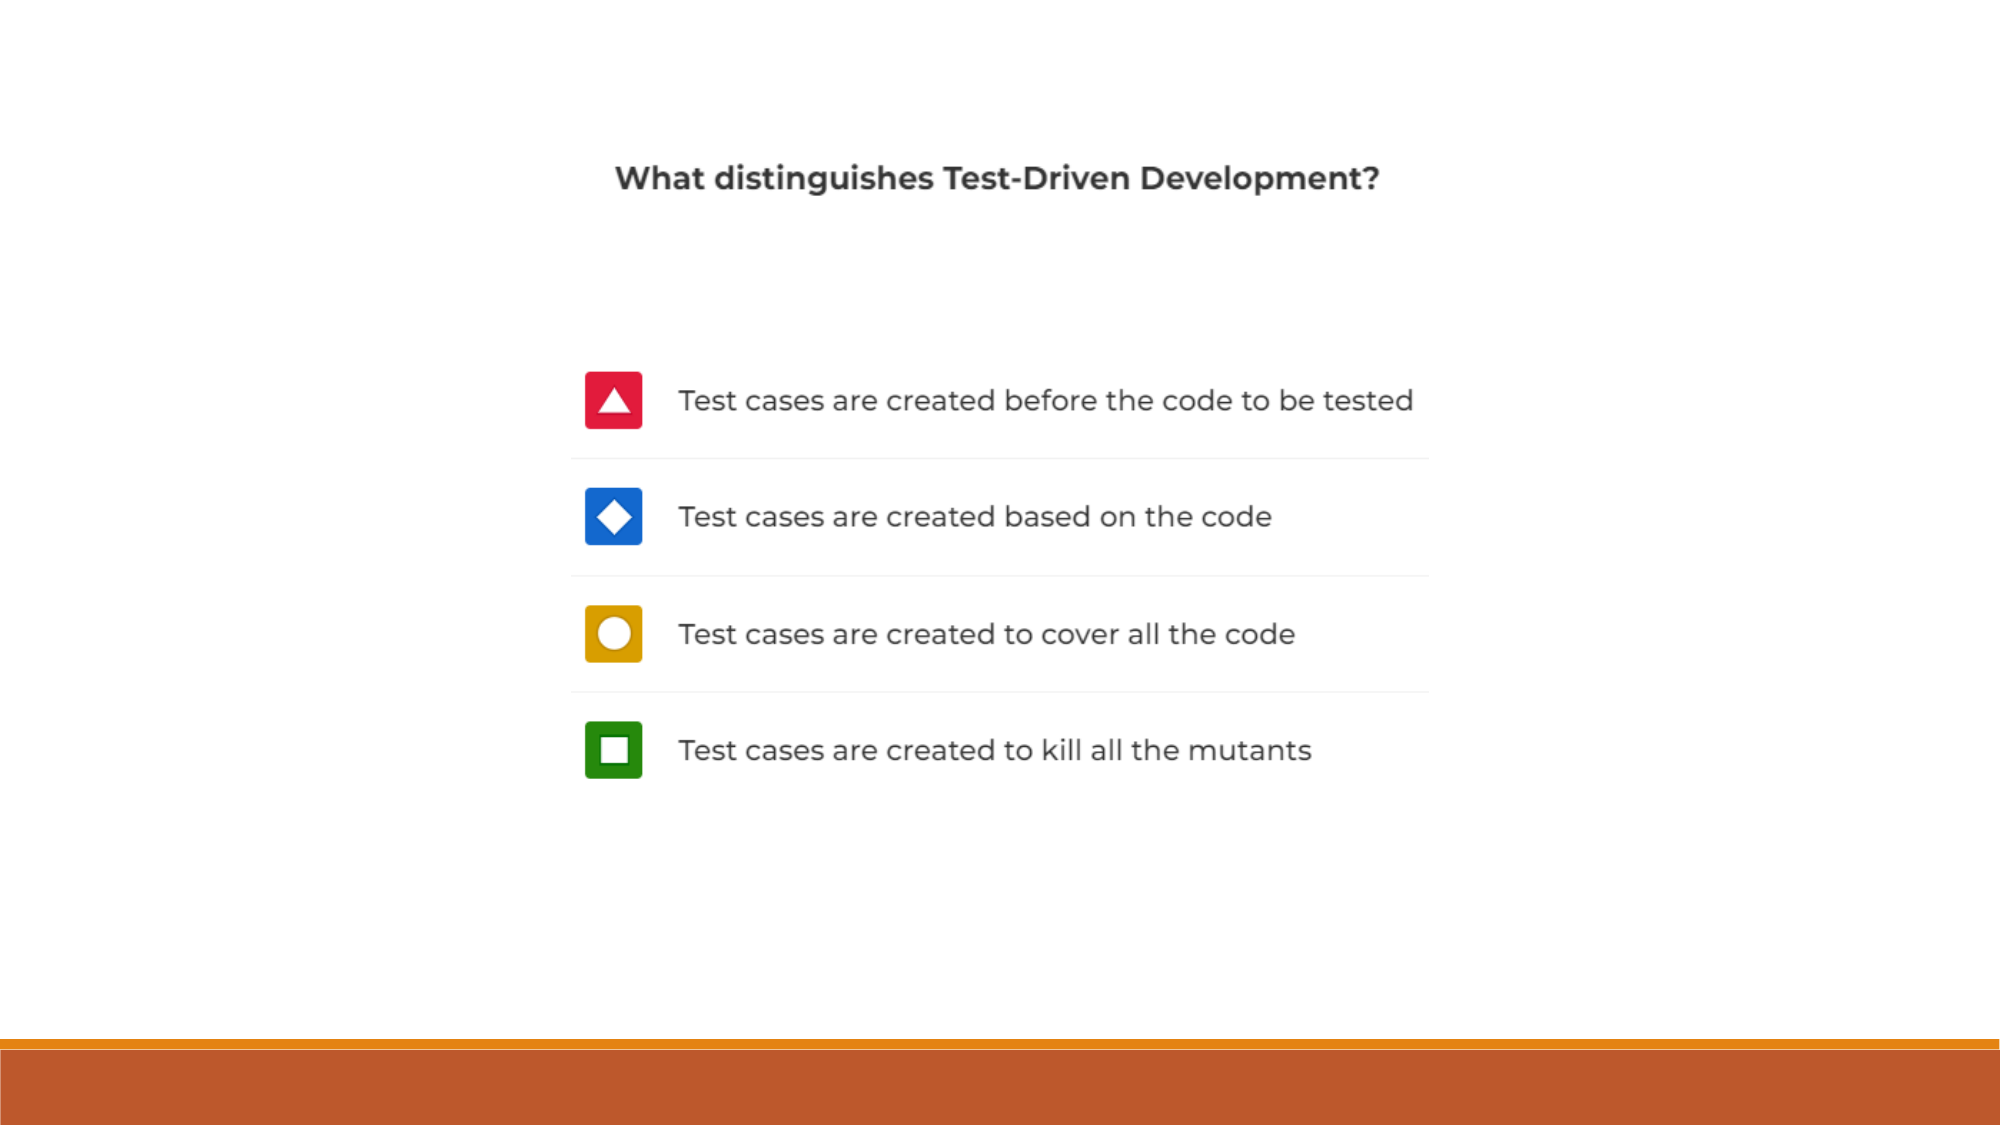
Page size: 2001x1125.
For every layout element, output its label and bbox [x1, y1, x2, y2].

picture [611, 159, 1389, 205]
picture [570, 359, 1429, 789]
